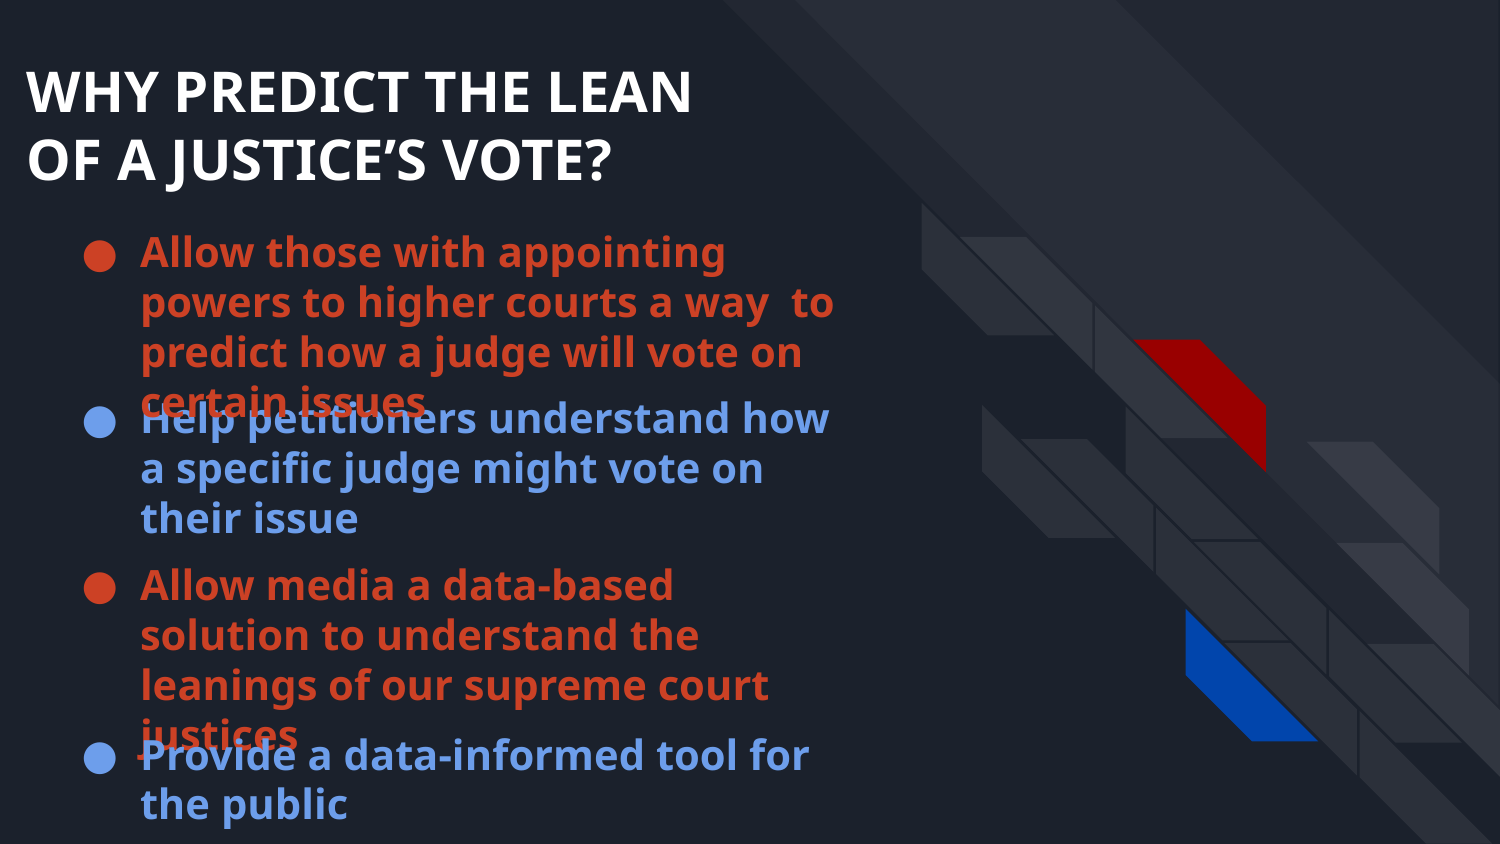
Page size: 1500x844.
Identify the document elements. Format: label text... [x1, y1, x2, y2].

text_box Allow those with appointing powers to higher courts a way to predict how a judge will vote on certain issues [50, 210, 859, 333]
text_box Help petitioners understand how a specific judge might vote on their issue [50, 377, 859, 500]
text_box Allow media a data-based solution to understand the leanings of our supreme court justices [50, 543, 859, 666]
text_box Provide a data-informed tool for the public [50, 713, 859, 836]
title WHY PREDICT THE LEAN OF A JUSTICE’S VOTE? [11, 29, 880, 219]
